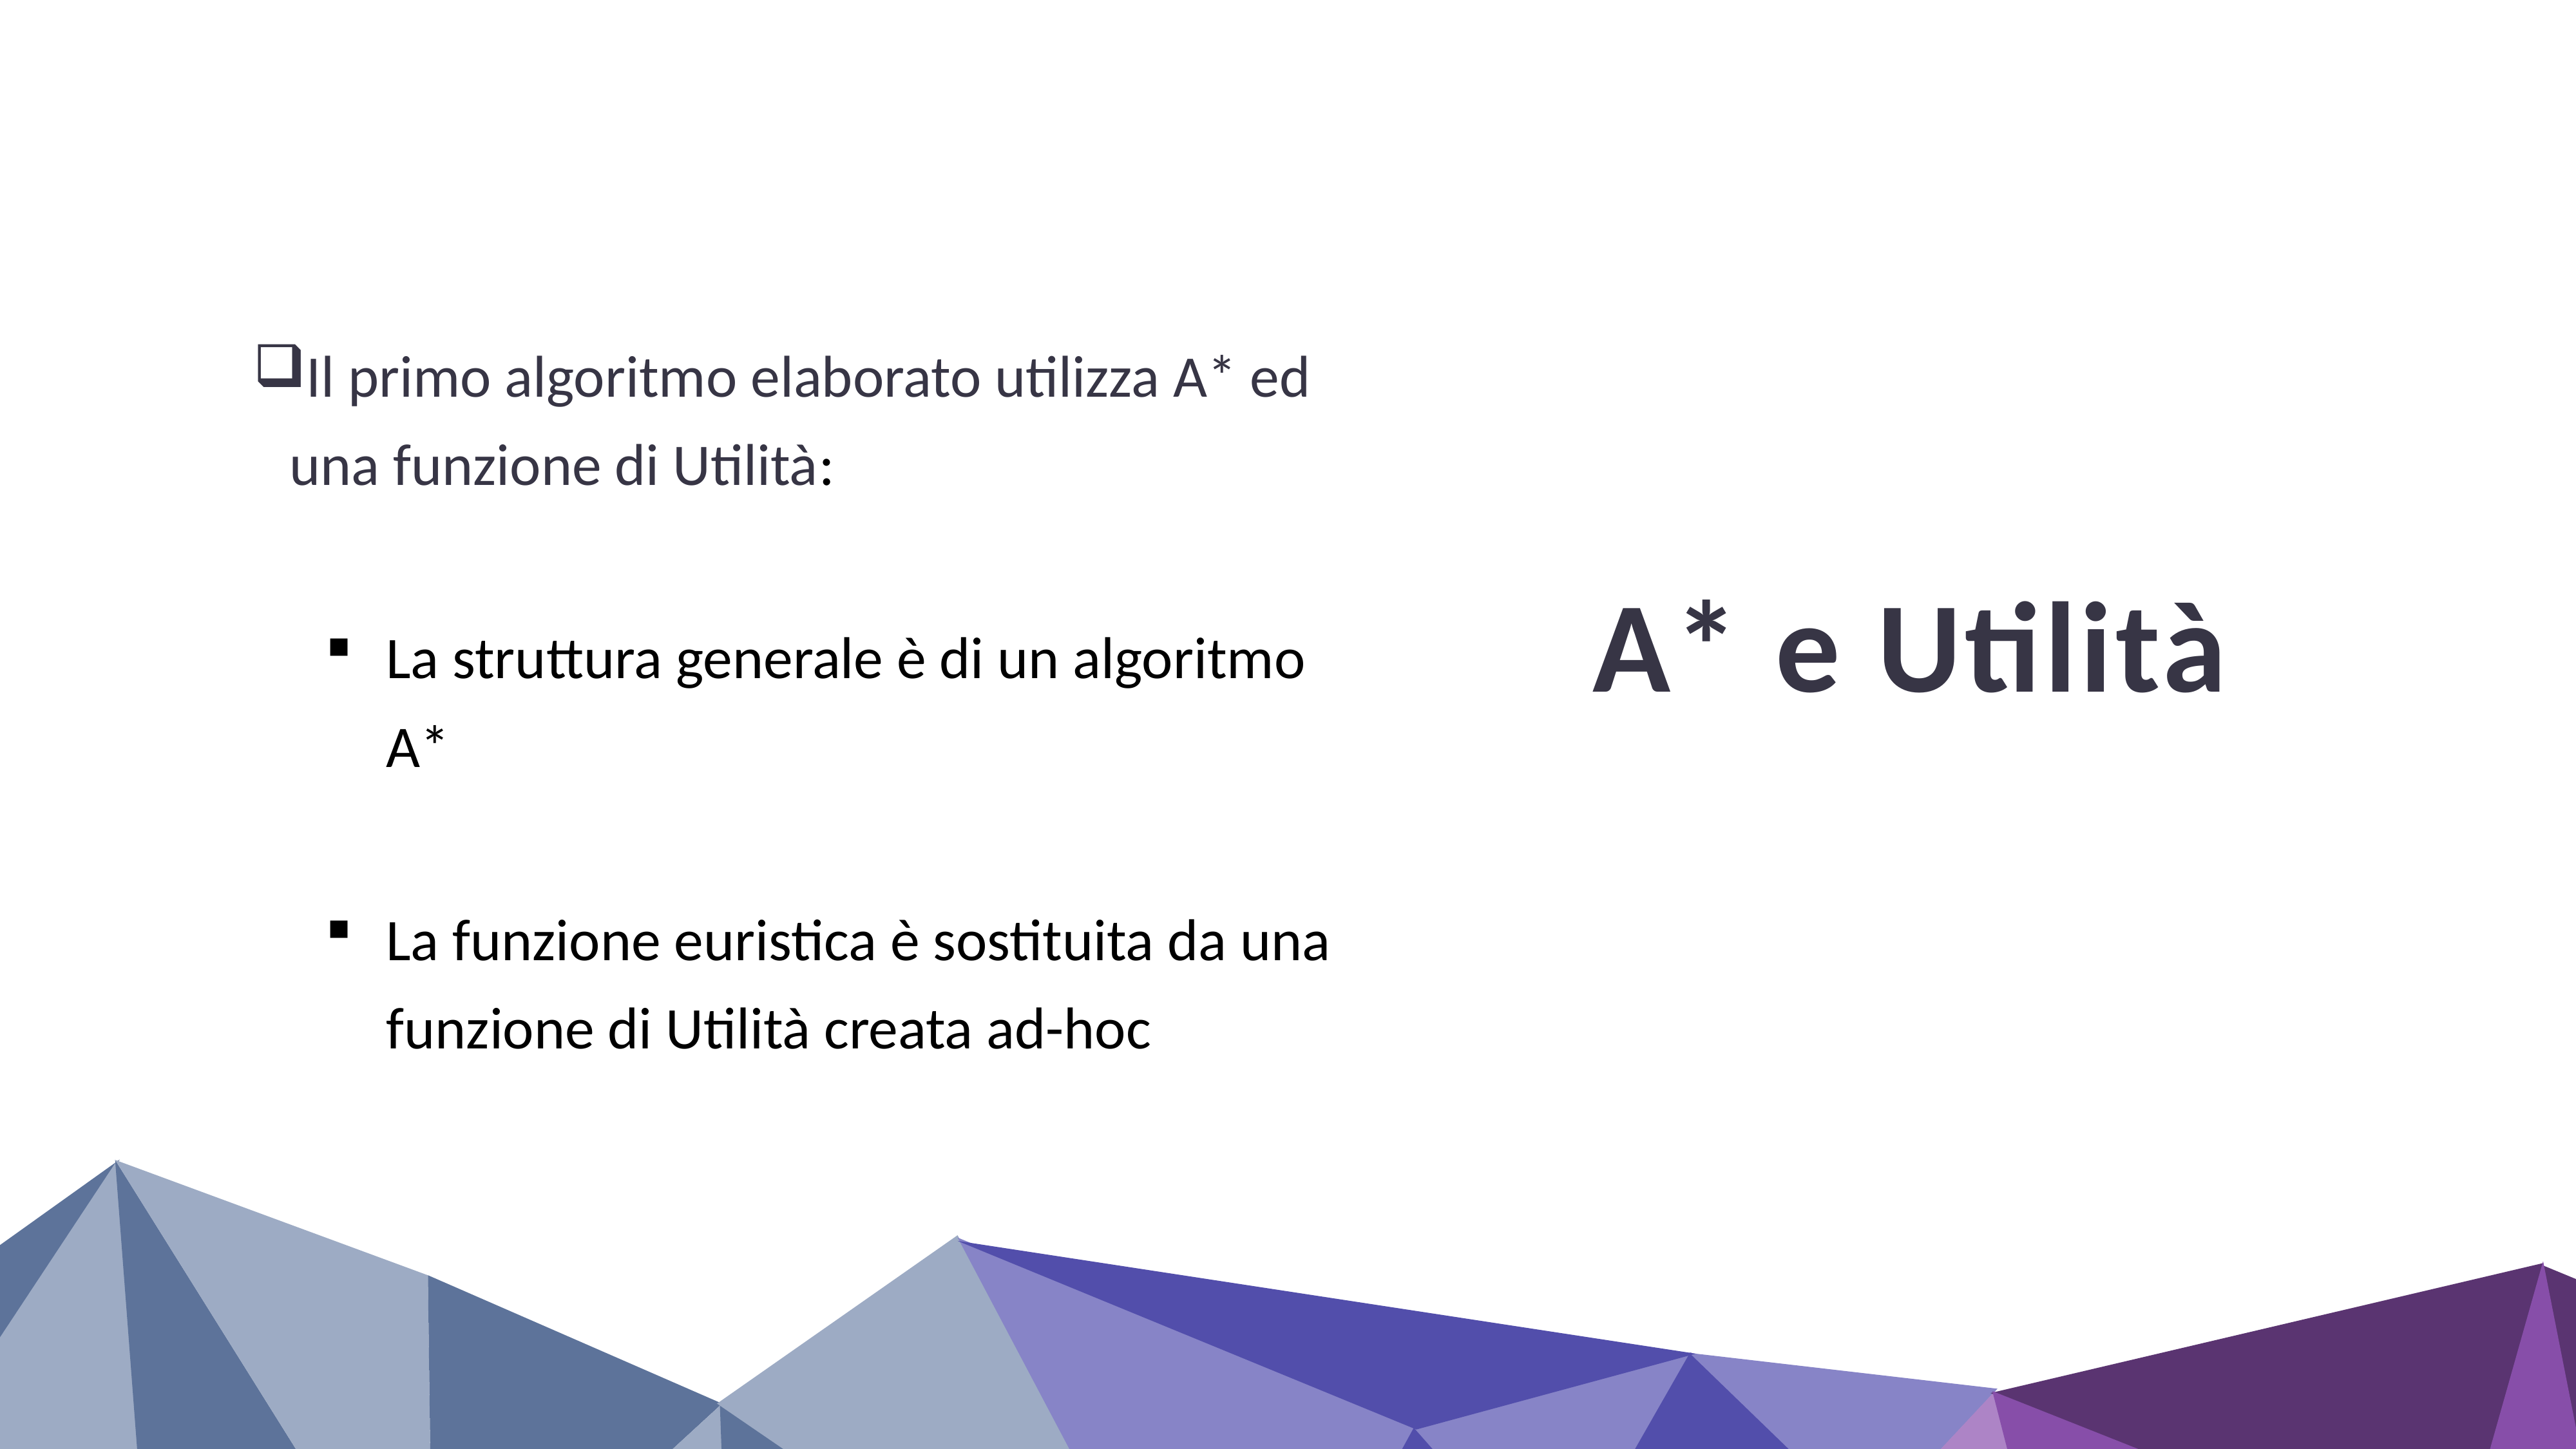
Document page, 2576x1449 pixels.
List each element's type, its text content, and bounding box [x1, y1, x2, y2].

text_box A* e Utilità [1583, 558, 2288, 723]
text_box Il primo algoritmo elaborato utilizza A* ed una funzione di Utilità: La struttura generale è di un algoritmo A* La funzione euristica è sostituita da una funzione di Utilità creata ad-hoc [243, 315, 1382, 1133]
